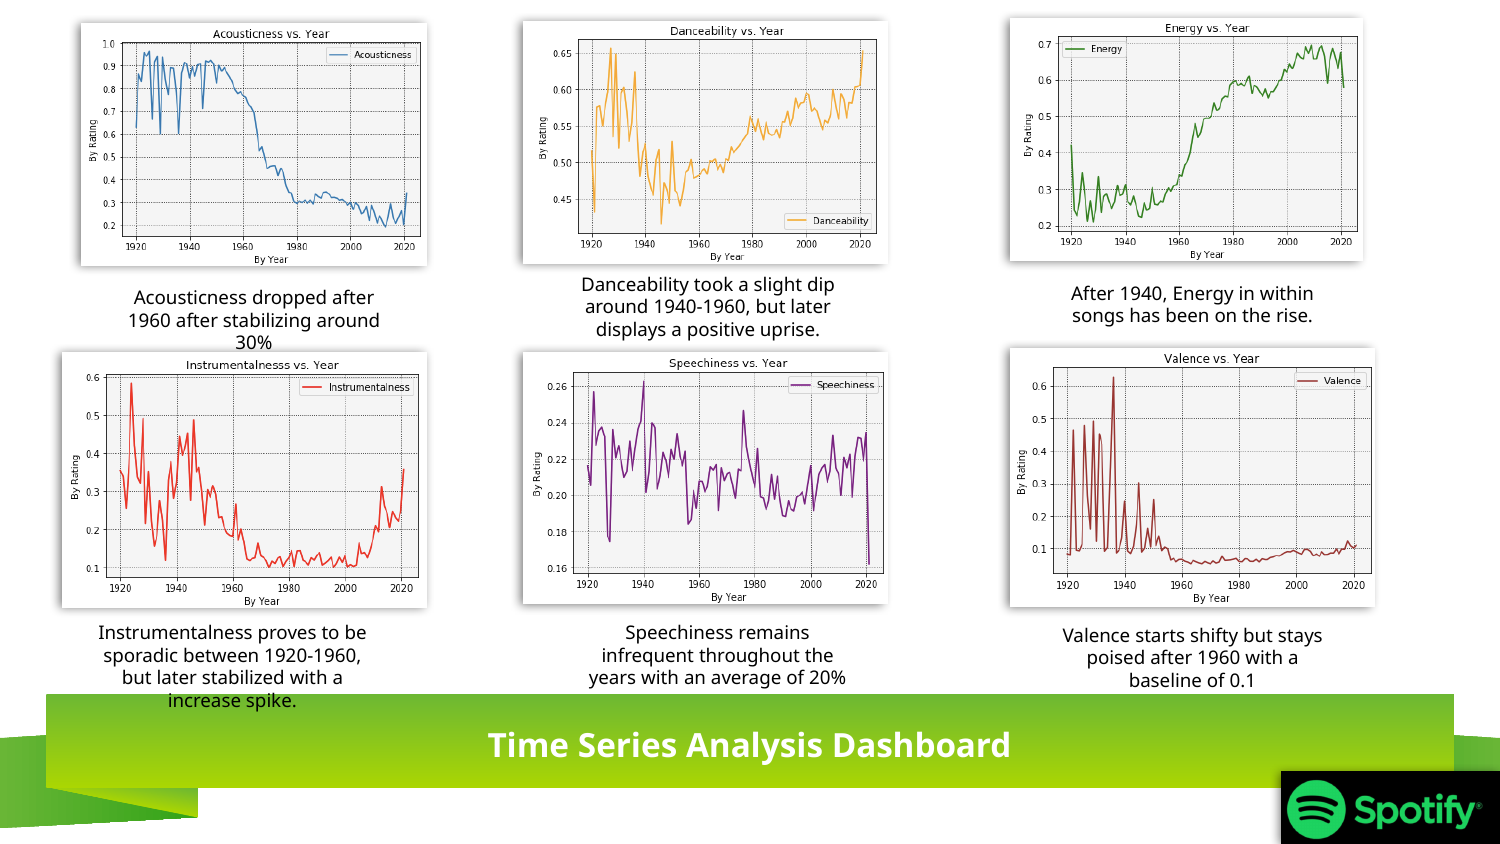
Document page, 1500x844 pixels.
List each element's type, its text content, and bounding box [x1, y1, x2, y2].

picture [1010, 347, 1375, 608]
picture [1010, 18, 1363, 262]
picture [1281, 771, 1500, 844]
text_box Speechiness remains infrequent throughout the years with an average of 20% [566, 612, 869, 704]
picture [62, 352, 427, 608]
list Time Series Analysis Dashboard [46, 694, 1454, 788]
text_box Instrumentalness proves to be sporadic between 1920-1960, but later stabilized with a increase spike. [81, 616, 384, 726]
text_box After 1940, Energy in within songs has been on the rise. [1041, 269, 1344, 342]
text_box Valence starts shifty but stays poised after 1960 with a baseline of 0.1 [1041, 616, 1344, 706]
text_box Danceability took a slight dip around 1940-1960, but later displays a positive uprise. [556, 272, 859, 350]
text_box Acousticness dropped after 1960 after stabilizing around 30% [103, 274, 405, 350]
picture [523, 20, 888, 264]
picture [81, 23, 427, 266]
picture [523, 352, 888, 604]
